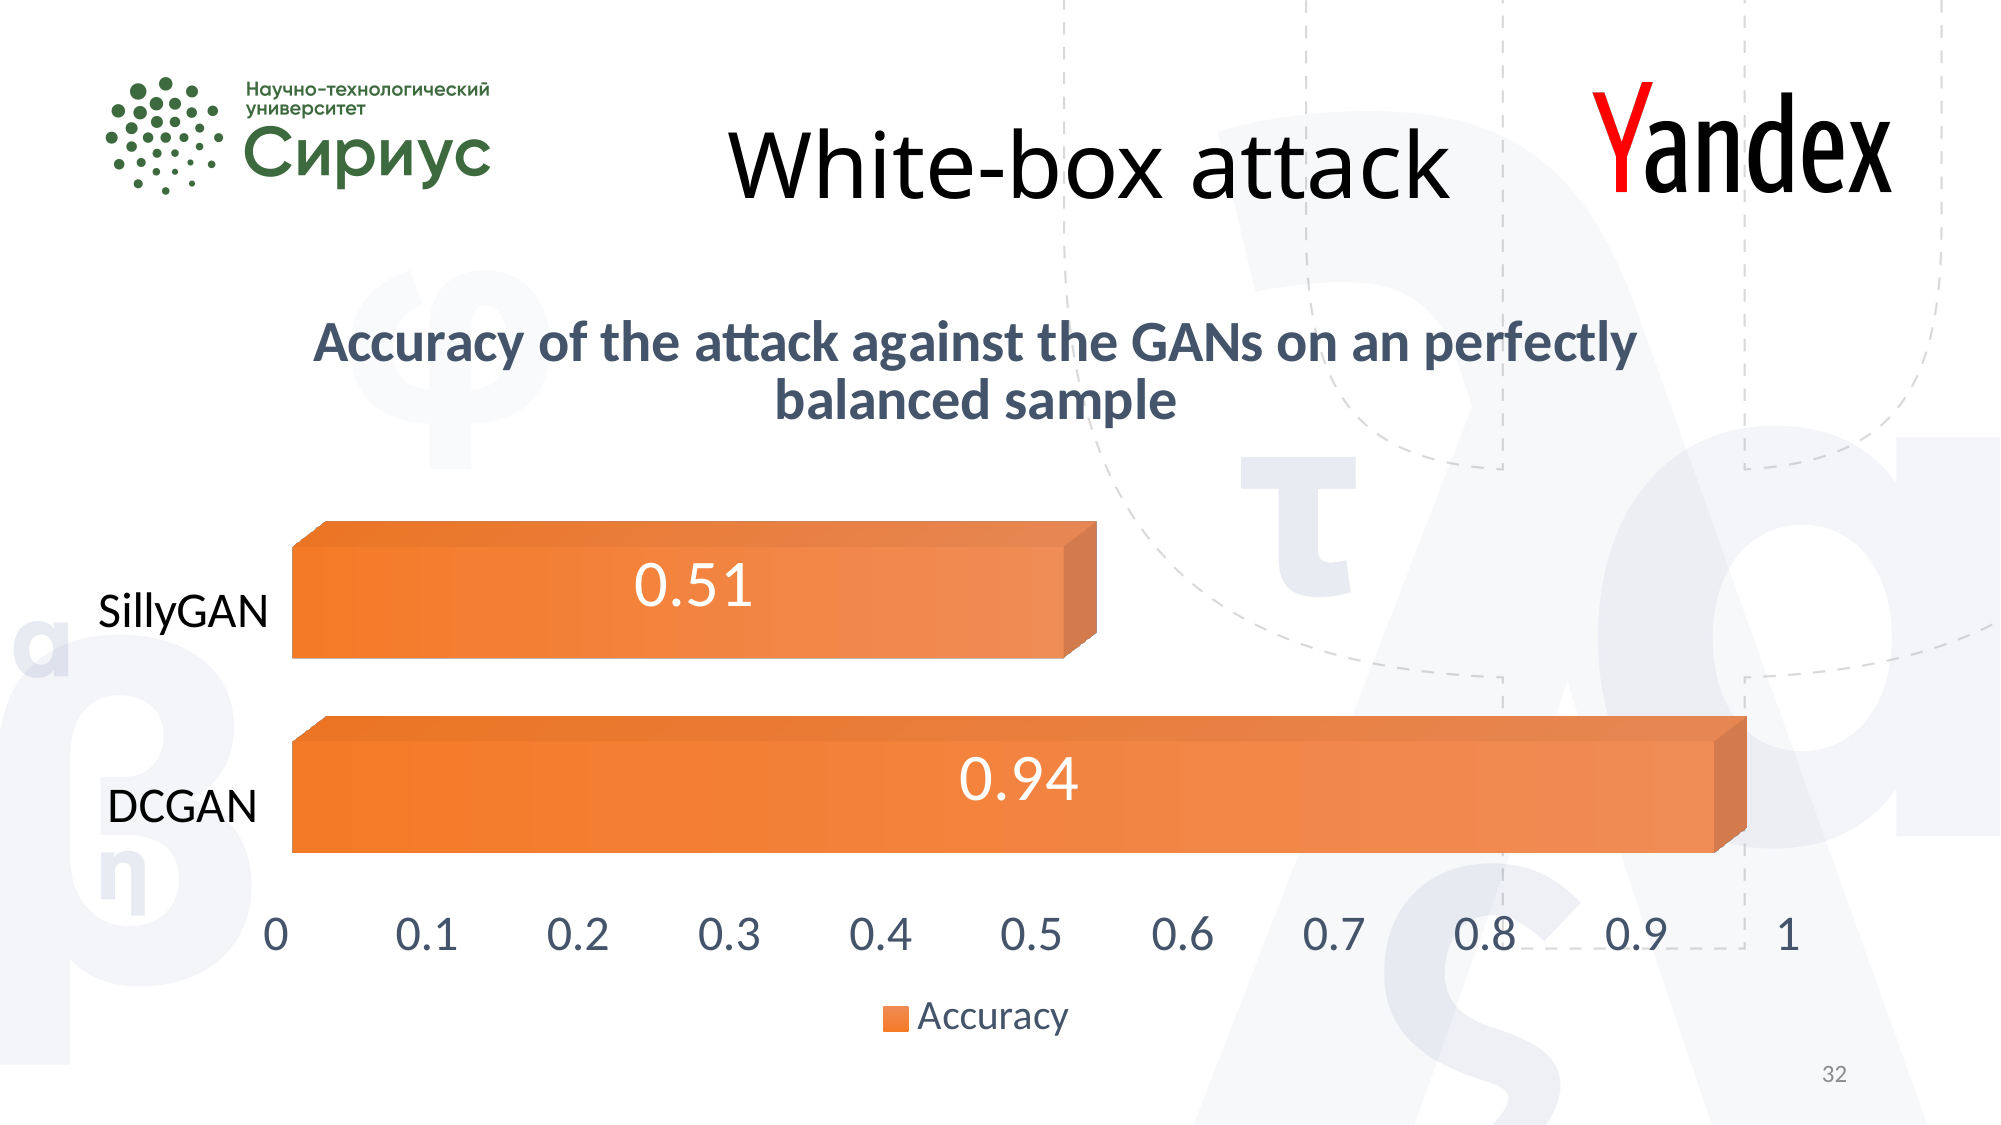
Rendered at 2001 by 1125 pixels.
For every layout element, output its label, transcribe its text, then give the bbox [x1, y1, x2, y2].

slide_number 32 [1412, 1049, 1863, 1103]
chart [46, 277, 1906, 1049]
picture [0, 0, 2001, 1125]
title White-box attack [712, 59, 1863, 277]
